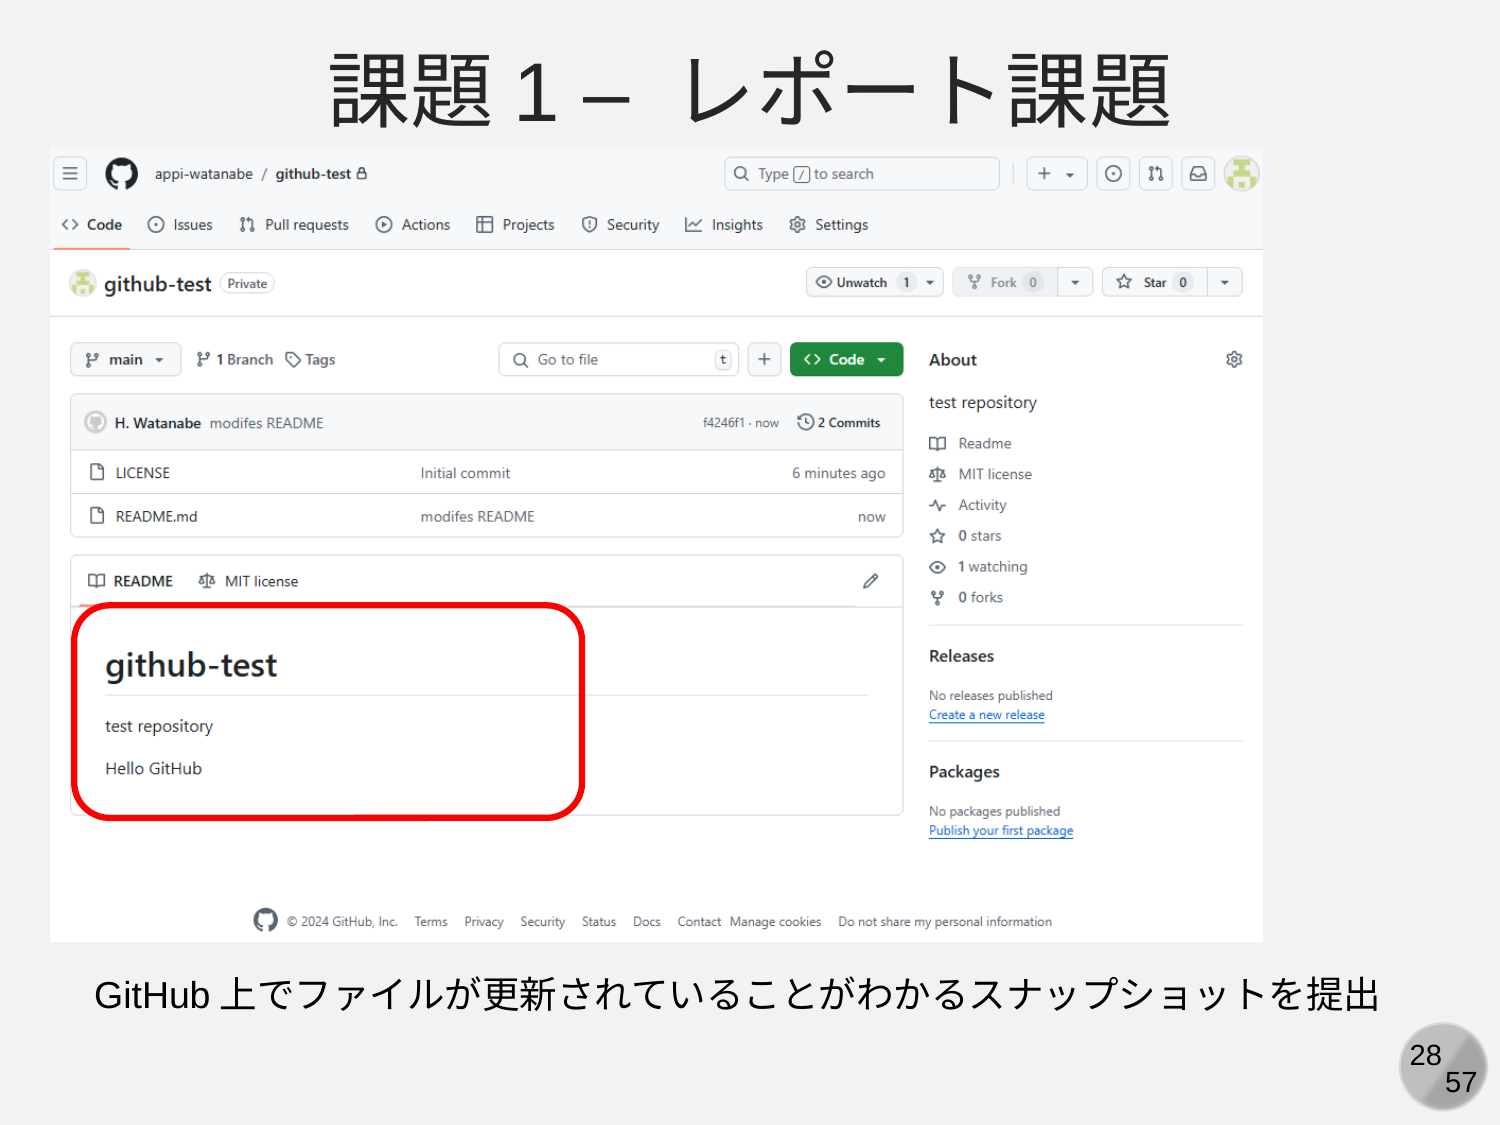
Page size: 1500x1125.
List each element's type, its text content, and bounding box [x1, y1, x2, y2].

text_box GitHub上でファイルが更新されていることがわかるスナップショットを提出 [79, 964, 1397, 1024]
picture [49, 147, 1263, 942]
list 課題1 – レポート課題 [0, 31, 1500, 155]
